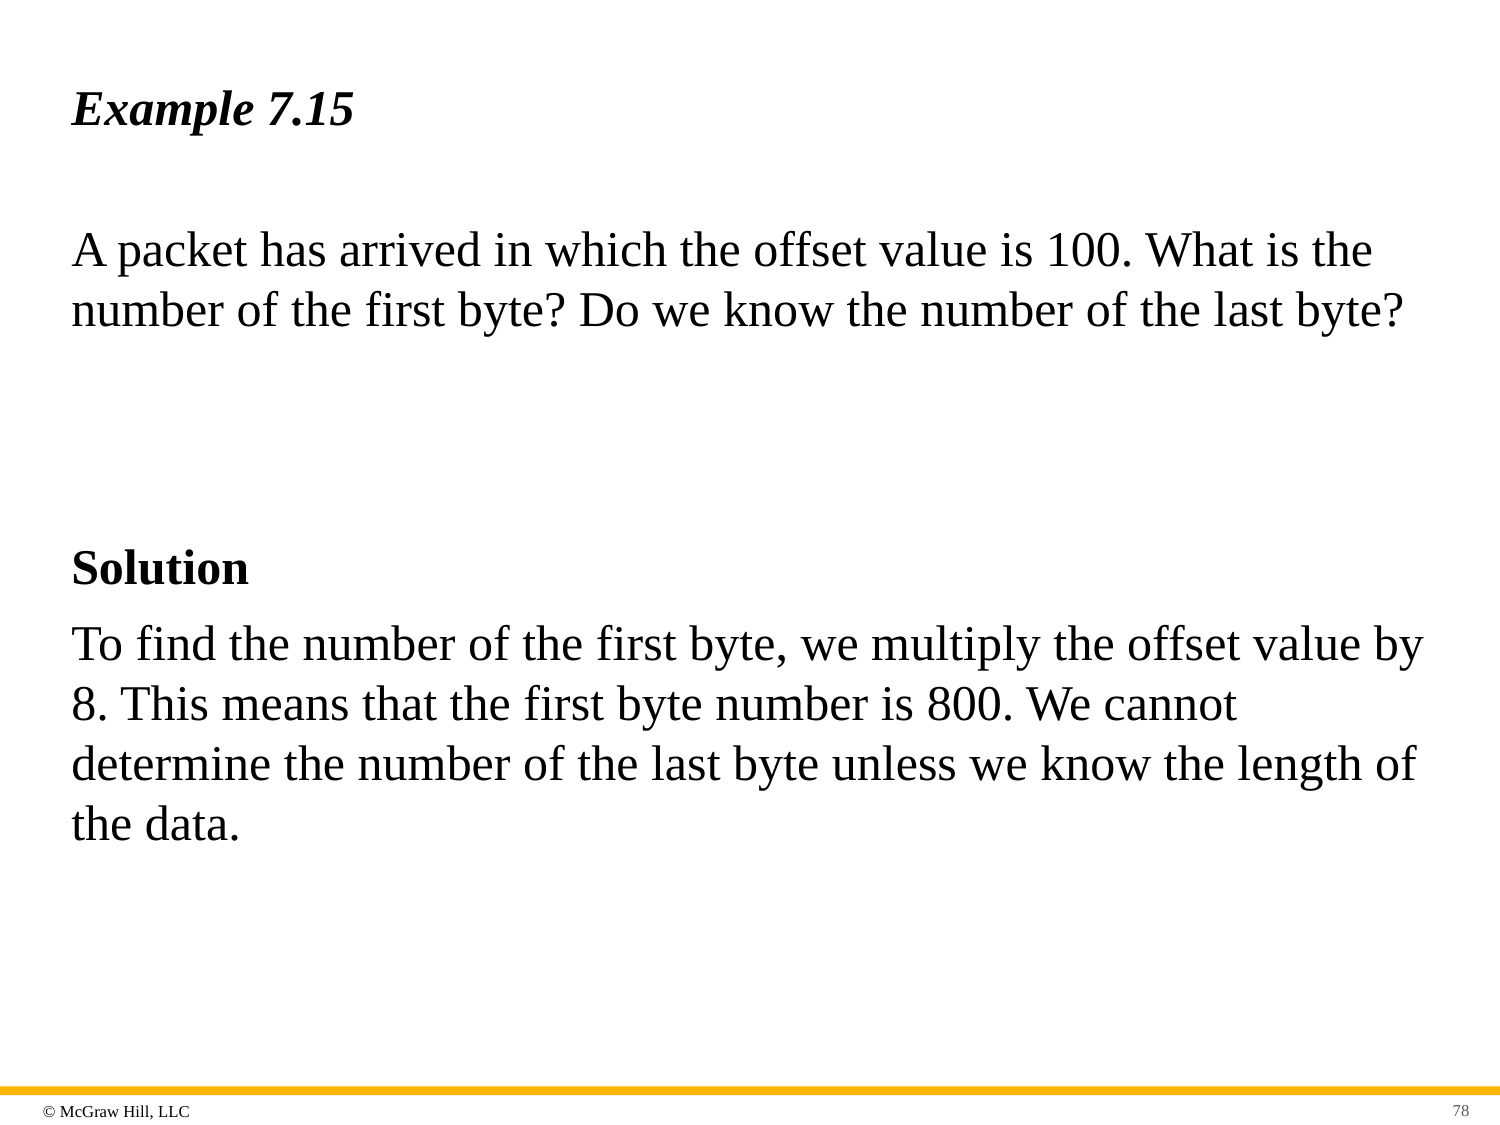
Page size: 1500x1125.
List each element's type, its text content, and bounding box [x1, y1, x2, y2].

list Solution To find the number of the first byte, we multiply the offset value by 8. This means that the first byte number is 800. We cannot determine the number of the last byte unless we know the length of the data. [56, 526, 1444, 917]
list A packet has arrived in which the offset value is 100. What is the number of the first byte? Do we know the number of the last byte? [56, 209, 1444, 447]
slide_number 78 [1418, 1096, 1477, 1123]
title Example 7.15 [56, 50, 1444, 162]
